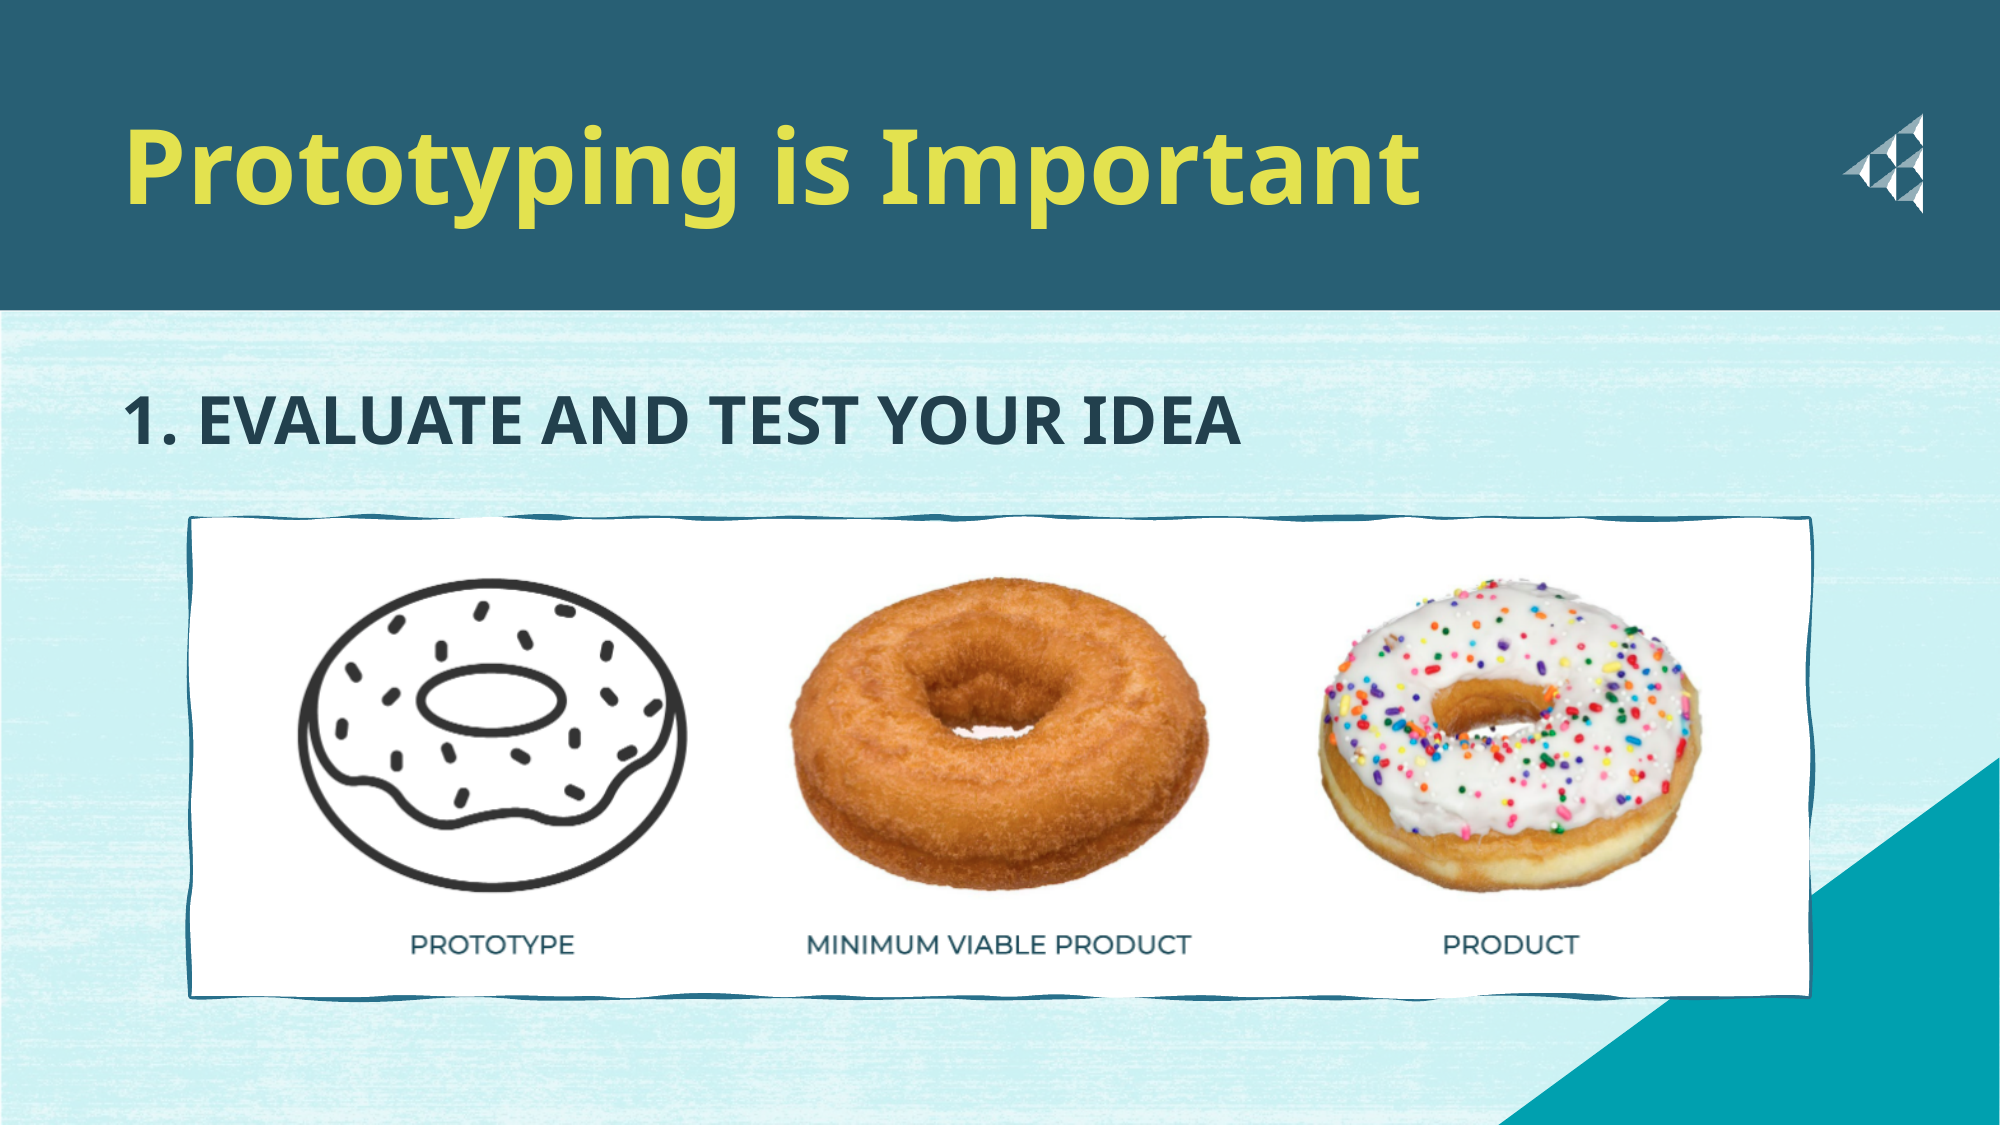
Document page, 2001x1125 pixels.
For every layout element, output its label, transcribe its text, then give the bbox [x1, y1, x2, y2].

list 1. EVALUATE AND TEST YOUR IDEA [106, 369, 1923, 1032]
title Prototyping is Important [106, 112, 1923, 213]
picture [269, 562, 1731, 975]
text_box [188, 516, 1813, 1000]
text_box [1496, 755, 2000, 1125]
